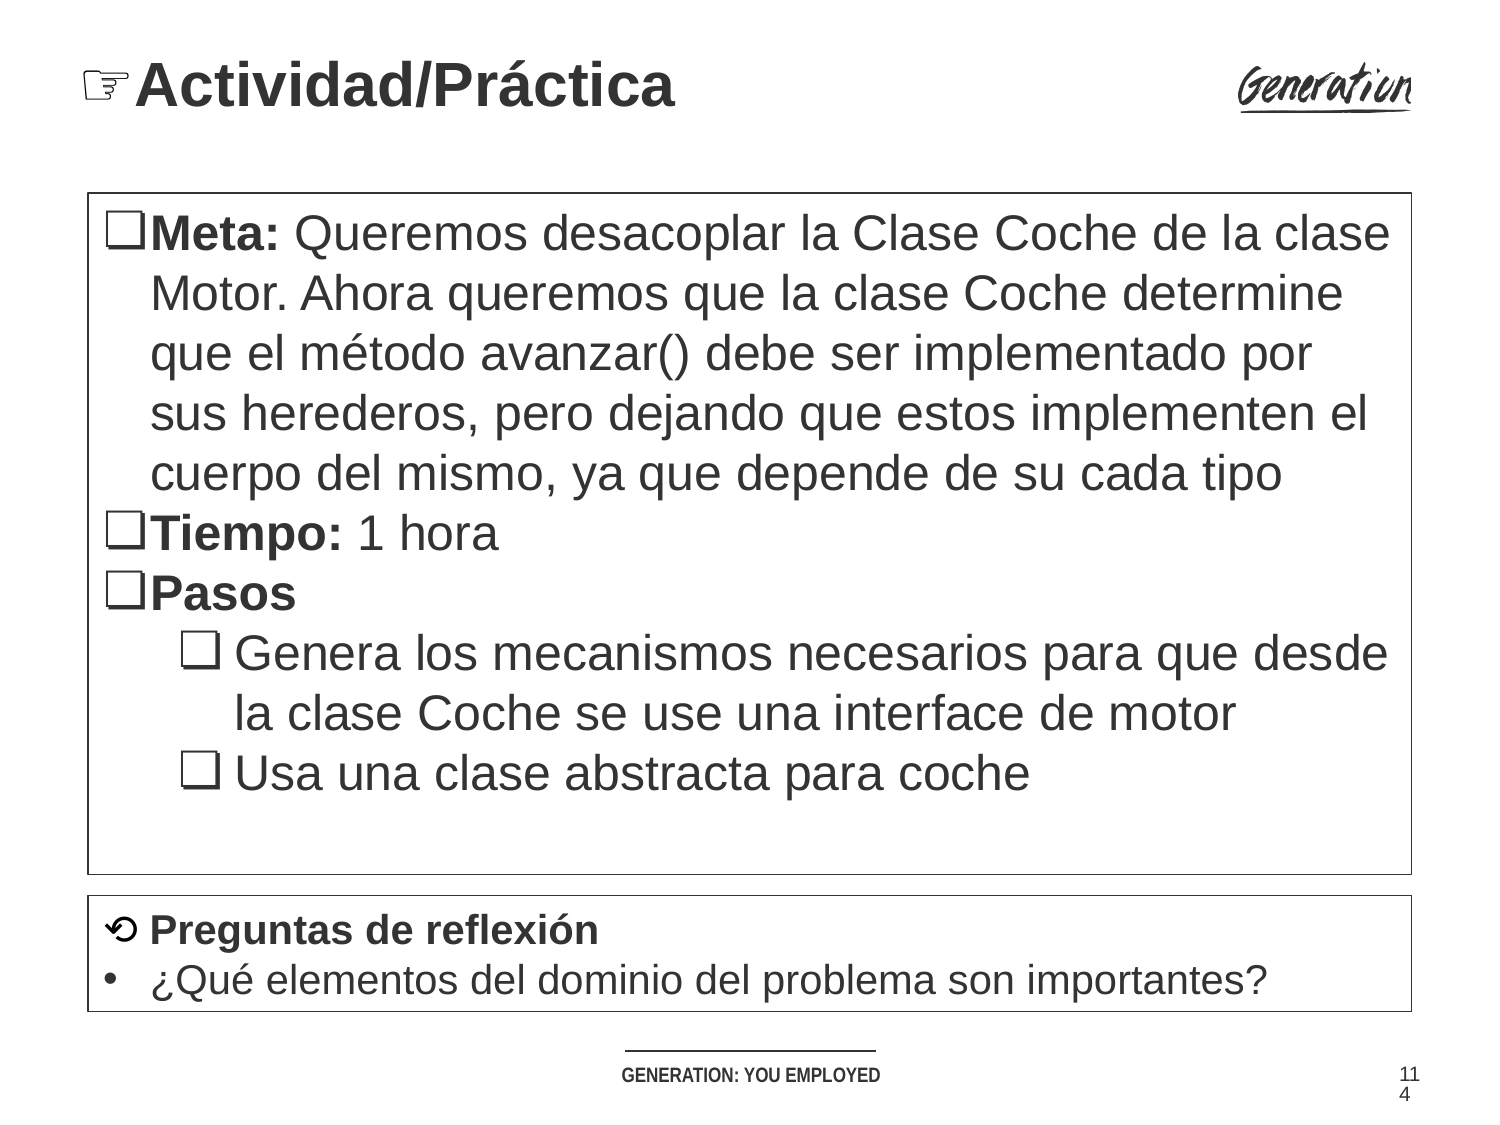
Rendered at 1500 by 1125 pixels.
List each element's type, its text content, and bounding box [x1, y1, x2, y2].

picture [1392, 62, 1411, 113]
title ☞Actividad/Práctica [78, 36, 1392, 127]
text_box Meta: Queremos desacoplar la Clase Coche de la clase Motor. Ahora queremos que la clase Coche determine que el método avanzar() debe ser implementado por sus herederos, pero dejando que estos implementen el cuerpo del mismo, ya que depende de su cada tipo Tiempo: 1 hora Pasos Genera los mecanismos necesarios para que desde la clase Coche se use una interface de motor Usa una clase abstracta para coche [88, 192, 1412, 875]
text_box ⟲ Preguntas de reflexión ¿Qué elementos del dominio del problema son importantes? [88, 895, 1412, 1012]
